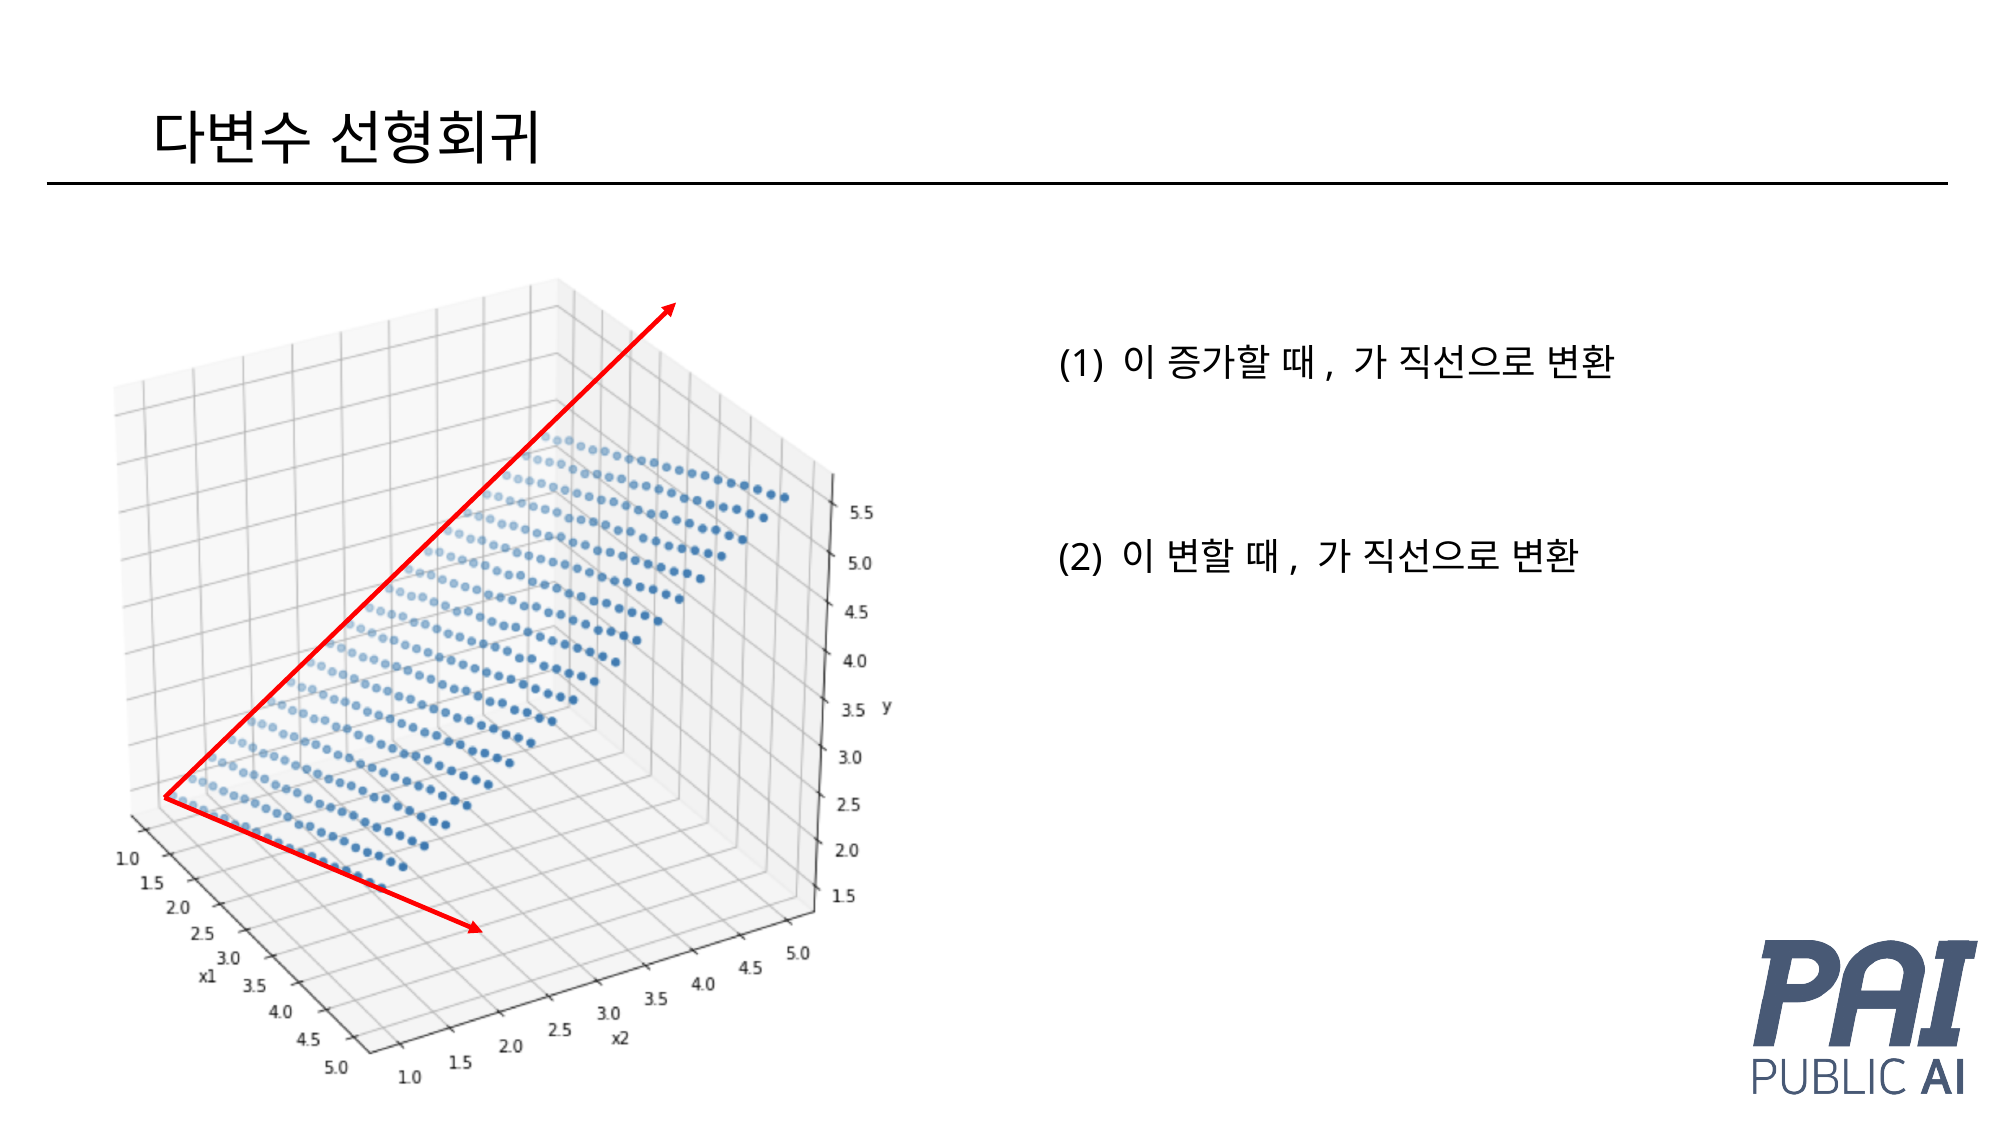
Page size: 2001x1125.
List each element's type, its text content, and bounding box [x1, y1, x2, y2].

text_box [164, 798, 483, 933]
picture [1749, 940, 1978, 1105]
picture [46, 272, 920, 1125]
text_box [164, 302, 677, 798]
title 다변수 선형회귀 [137, 59, 1863, 180]
